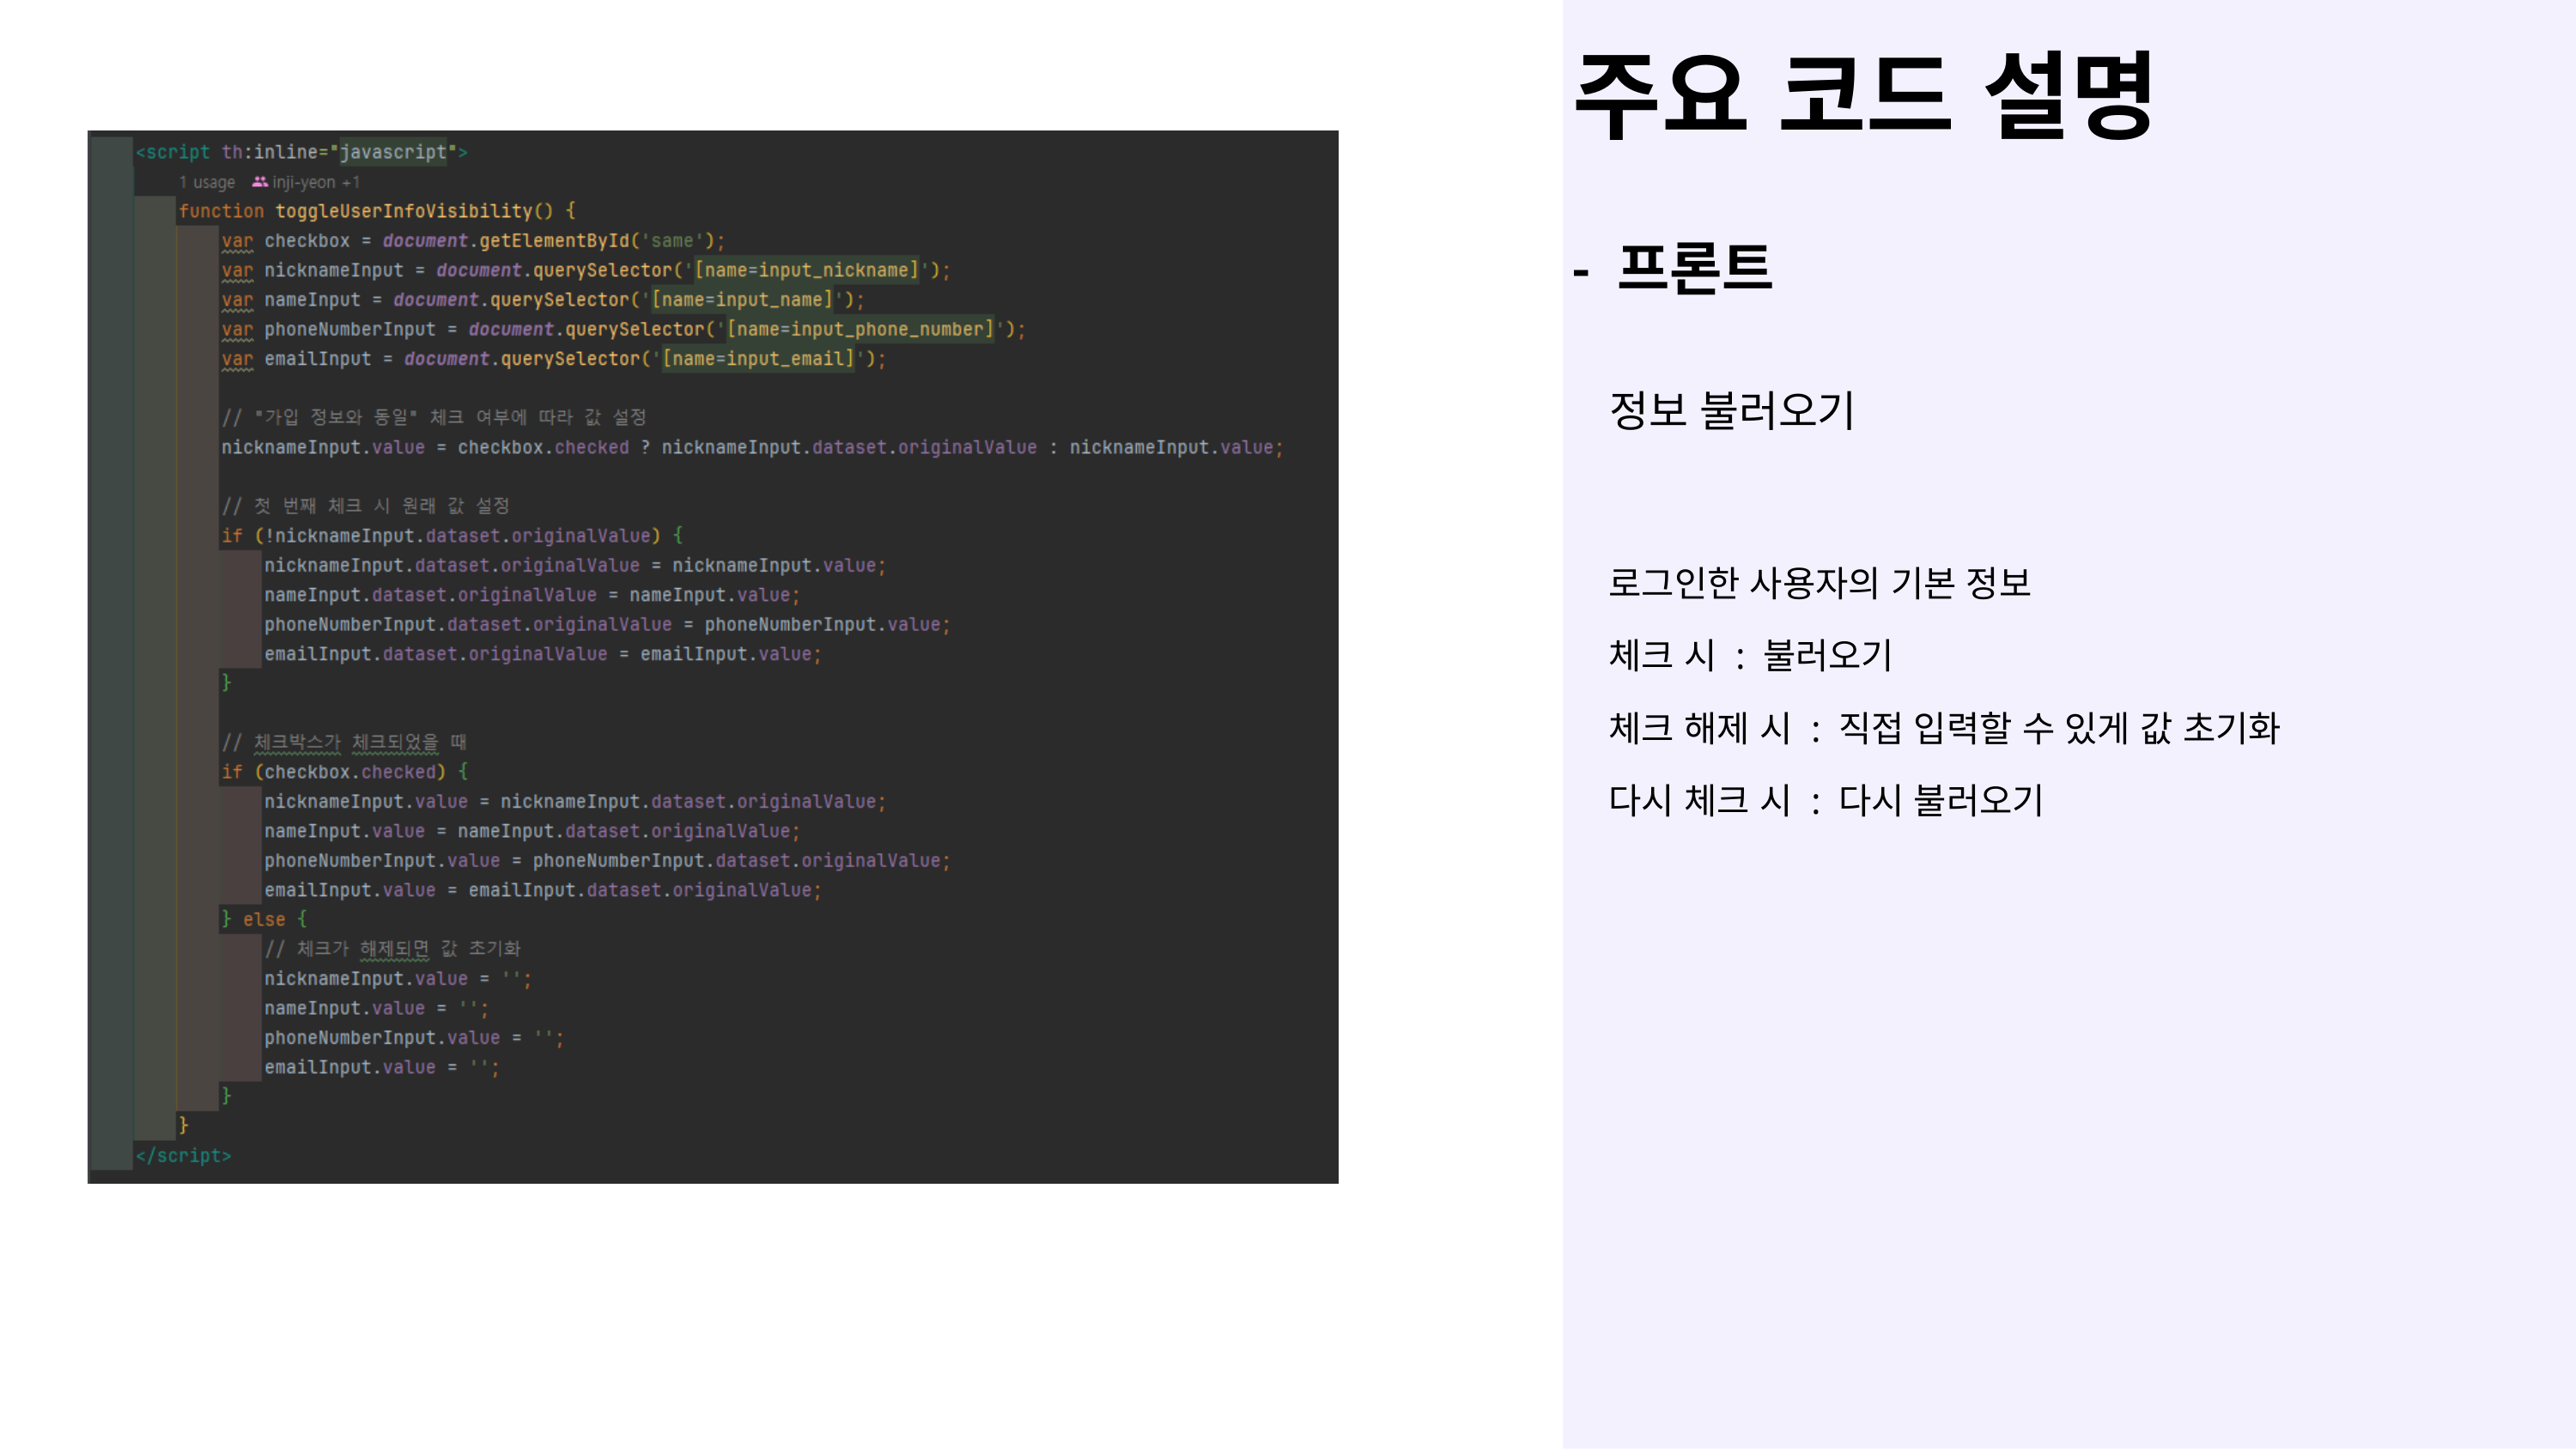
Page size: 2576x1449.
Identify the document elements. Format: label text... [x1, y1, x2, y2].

text_box 정보 불러오기 [1609, 362, 2576, 436]
text_box [0, 0, 1564, 1449]
picture [87, 130, 1339, 1185]
text_box 로그인한 사용자의 기본 정보 체크 시 : 불러오기 체크 해제 시 : 직접 입력할 수 있게 값 초기화 다시 체크 시 : 다시 불러오기 [1608, 530, 2576, 822]
text_box 주요 코드 설명 - 프론트 [1572, 1, 2447, 301]
